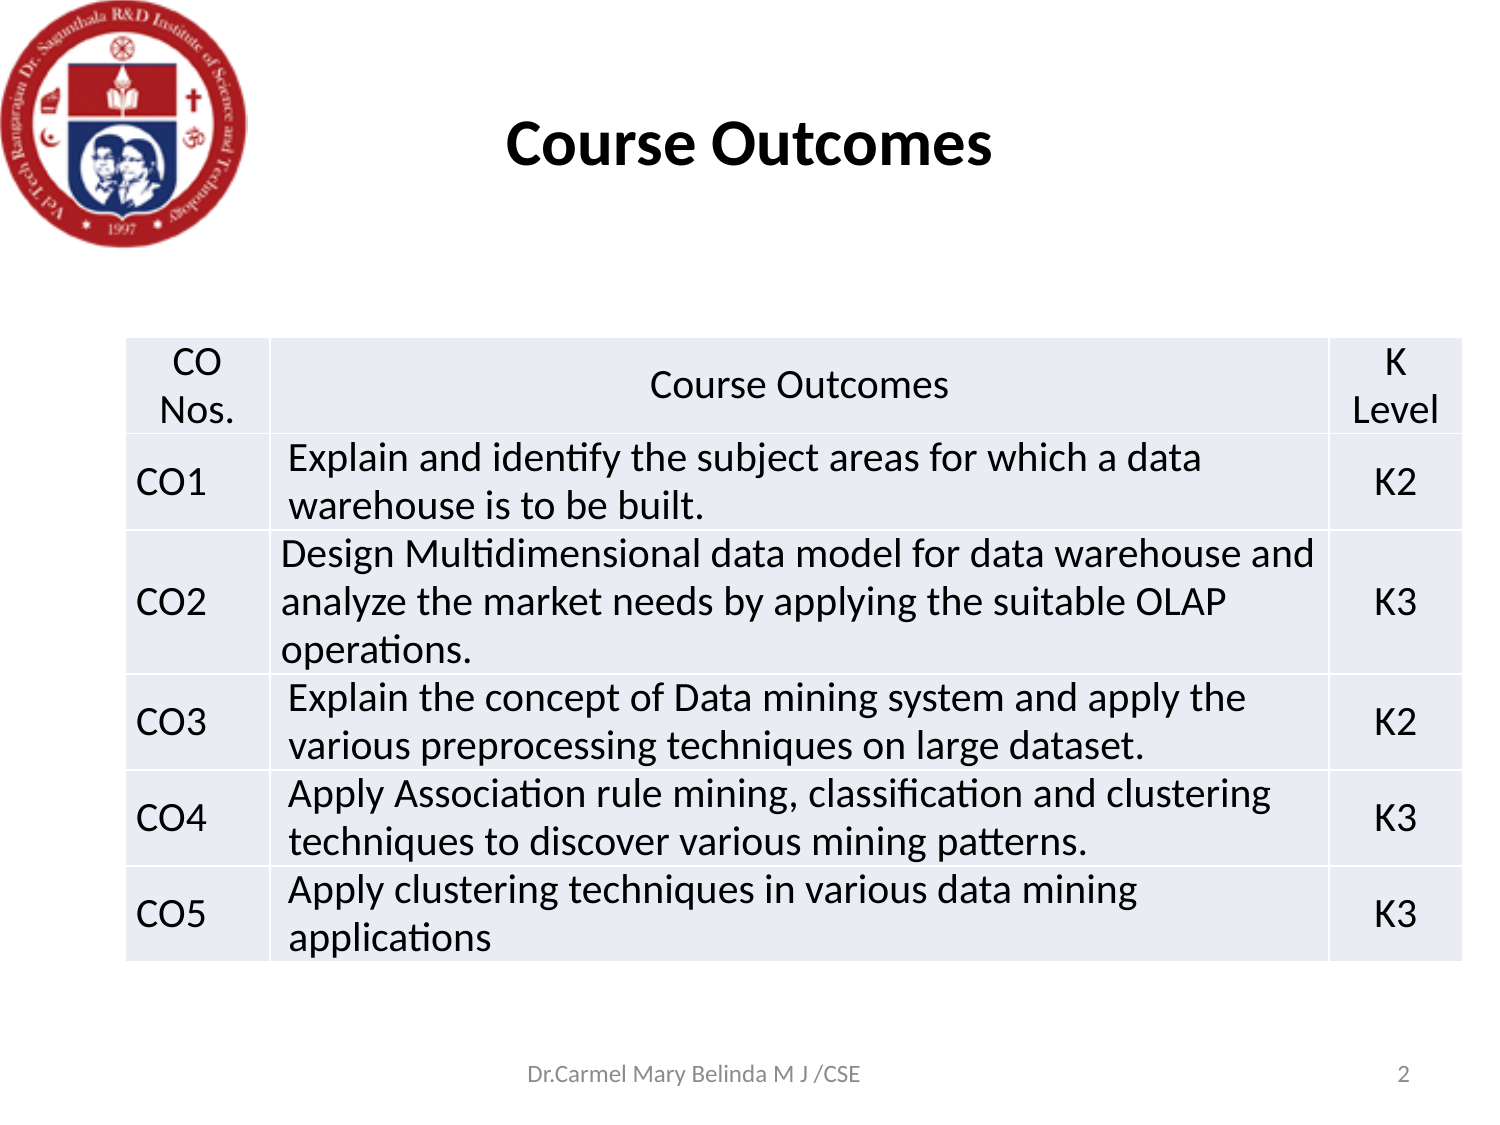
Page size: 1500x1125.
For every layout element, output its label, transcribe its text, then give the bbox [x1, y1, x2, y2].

table_cell K3 [1330, 771, 1462, 865]
table_cell K2 [1330, 675, 1462, 769]
table_header K Level [1330, 338, 1462, 433]
table_cell Explain the concept of Data mining system and apply the various preprocessing techniques on large dataset. [271, 675, 1328, 769]
slide_number 2 [1074, 1042, 1425, 1103]
table_header CO Nos. [126, 338, 269, 433]
table_cell K3 [1330, 531, 1462, 673]
footer Dr.Carmel Mary Belinda M J /CSE [512, 1042, 988, 1103]
table_cell Apply clustering techniques in various data mining applications [271, 867, 1328, 961]
table_cell CO5 [126, 867, 269, 961]
picture [0, 0, 249, 251]
table_cell K3 [1330, 867, 1462, 961]
table_cell K2 [1330, 434, 1462, 529]
table_cell Apply Association rule mining, classification and clustering techniques to discover various mining patterns. [271, 771, 1328, 865]
table_cell CO2 [126, 531, 269, 673]
table_cell CO1 [126, 434, 269, 529]
table_cell CO3 [126, 675, 269, 769]
table_header Course Outcomes [271, 338, 1328, 433]
title Course Outcomes [253, 45, 1425, 233]
table_cell Design Multidimensional data model for data warehouse and analyze the market needs by applying the suitable OLAP operations. [271, 531, 1328, 673]
table_cell Explain and identify the subject areas for which a data warehouse is to be built. [271, 434, 1328, 529]
table_cell CO4 [126, 771, 269, 865]
